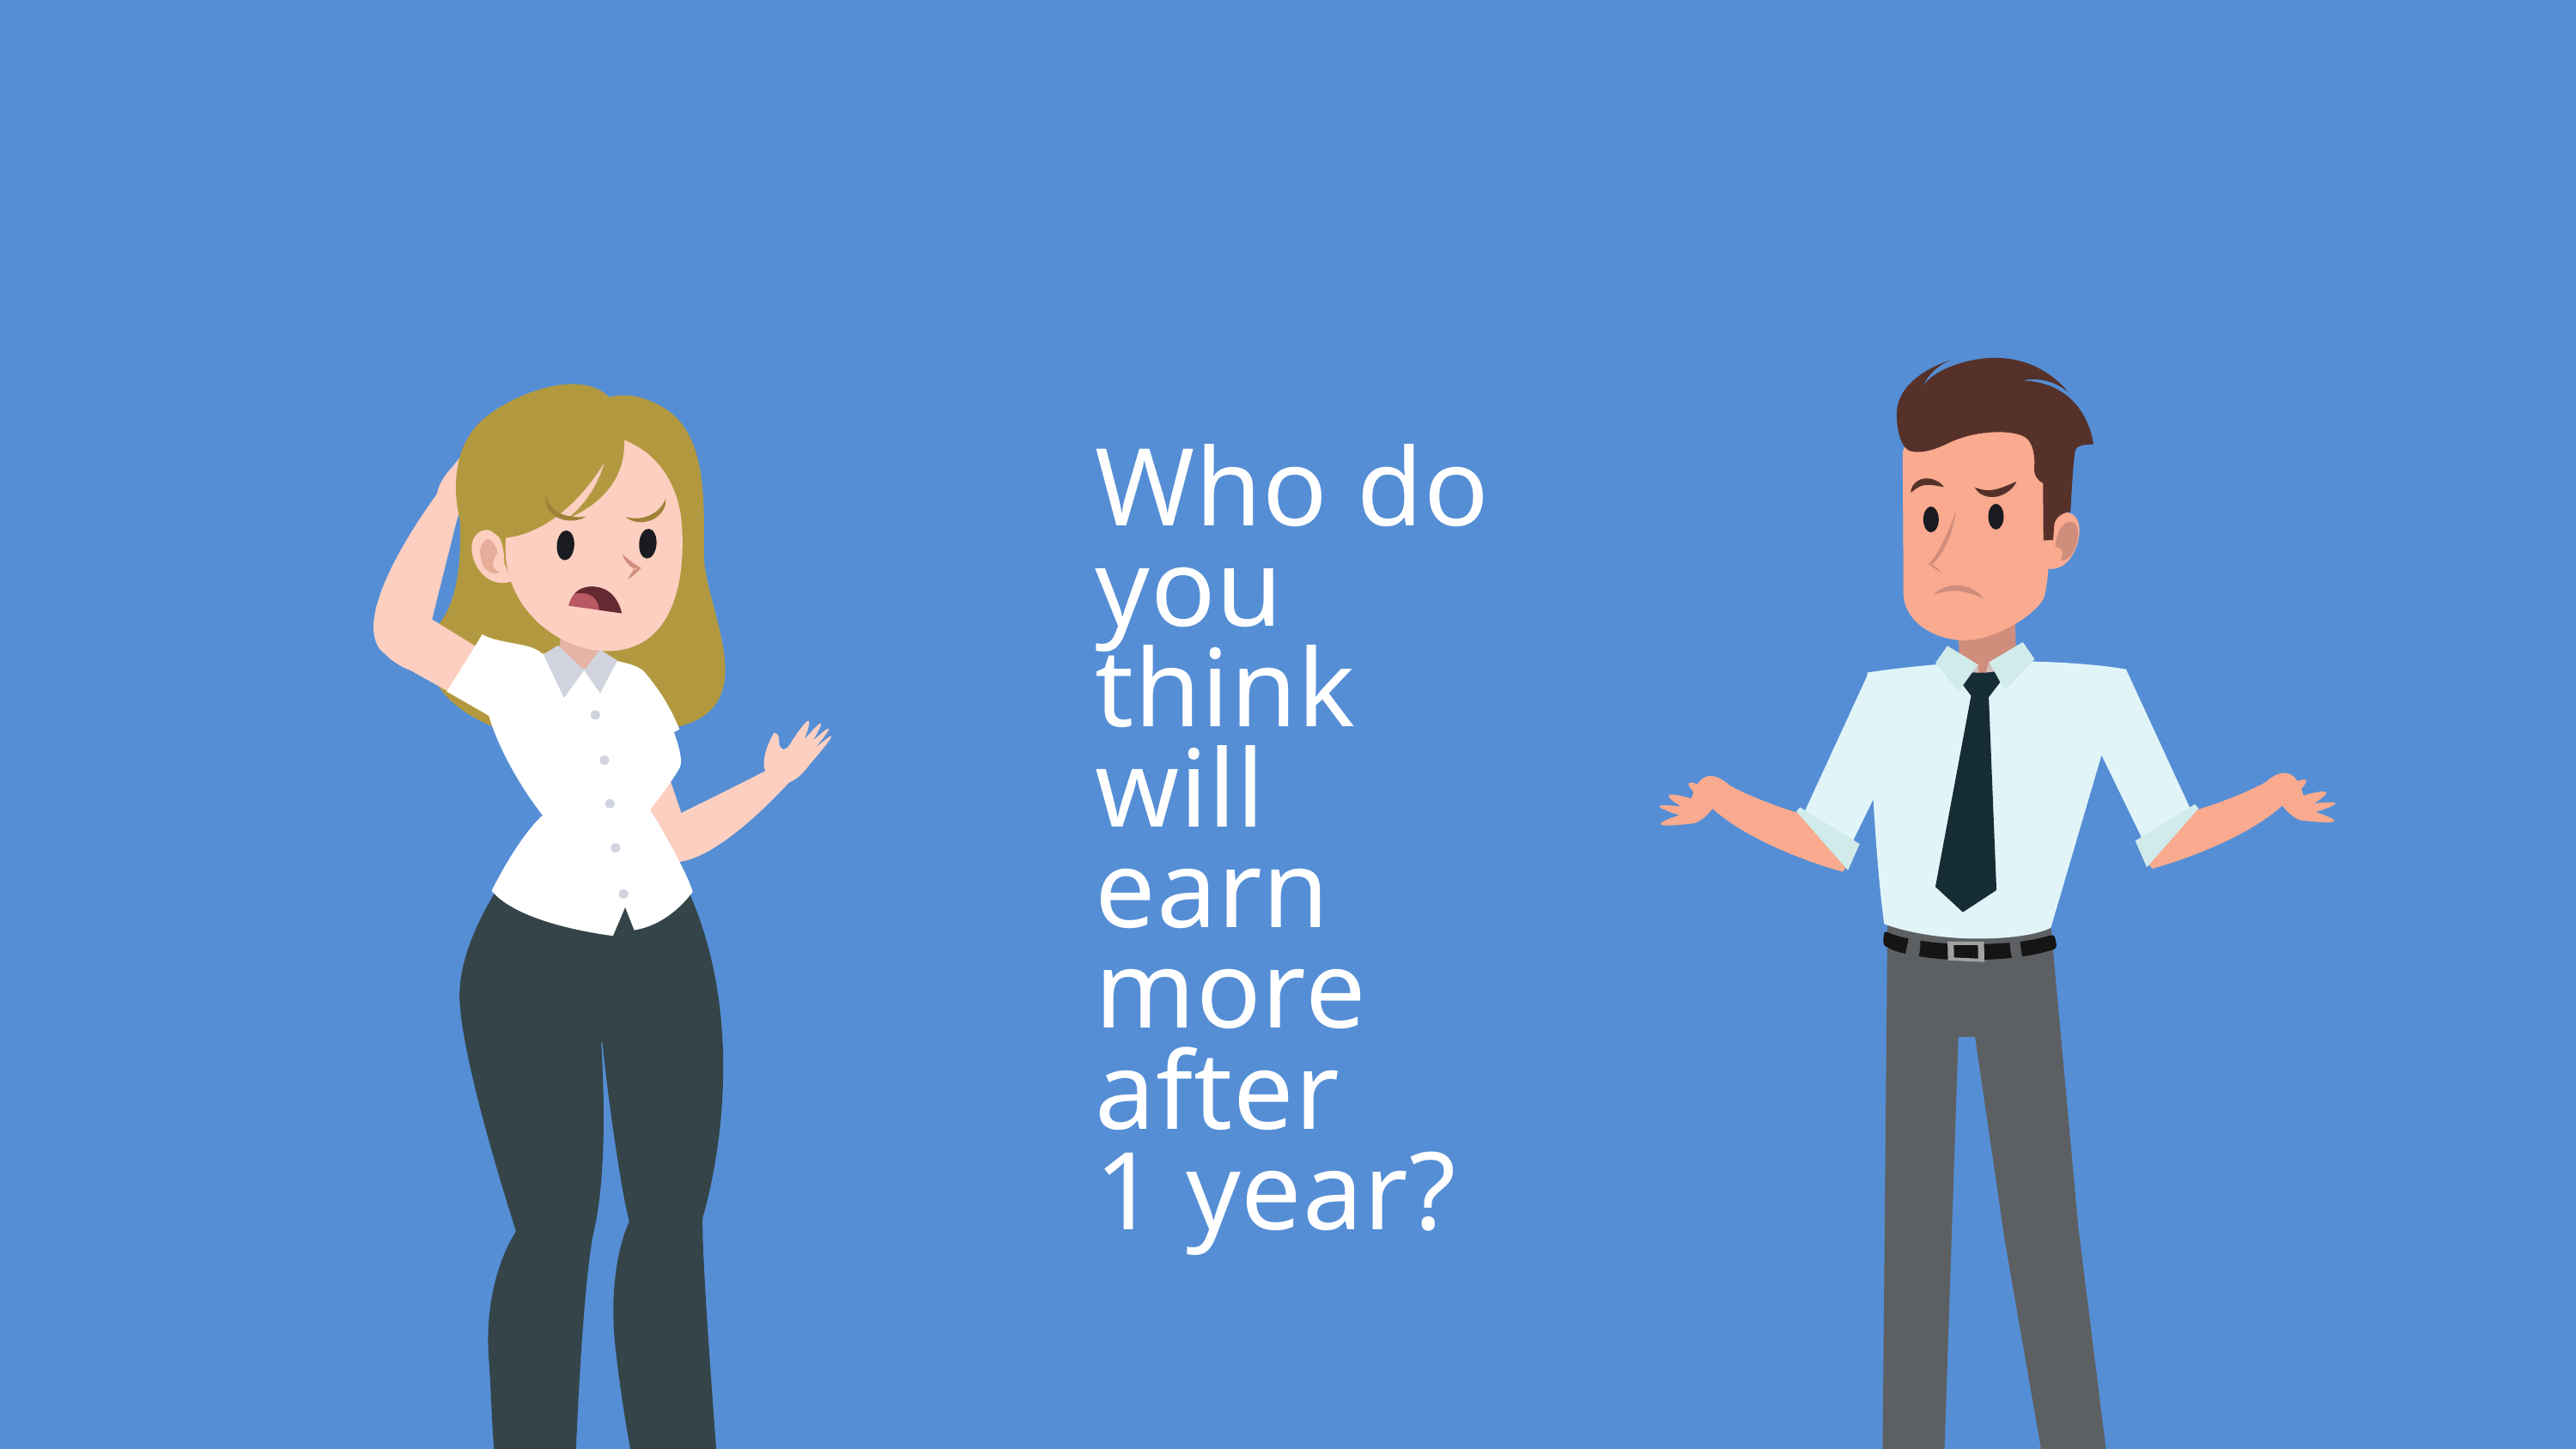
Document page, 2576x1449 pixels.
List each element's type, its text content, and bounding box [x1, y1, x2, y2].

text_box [375, 382, 835, 1449]
text_box Who do you think will earn more after 1 year? [1057, 446, 1496, 1252]
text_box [1661, 355, 2338, 1449]
